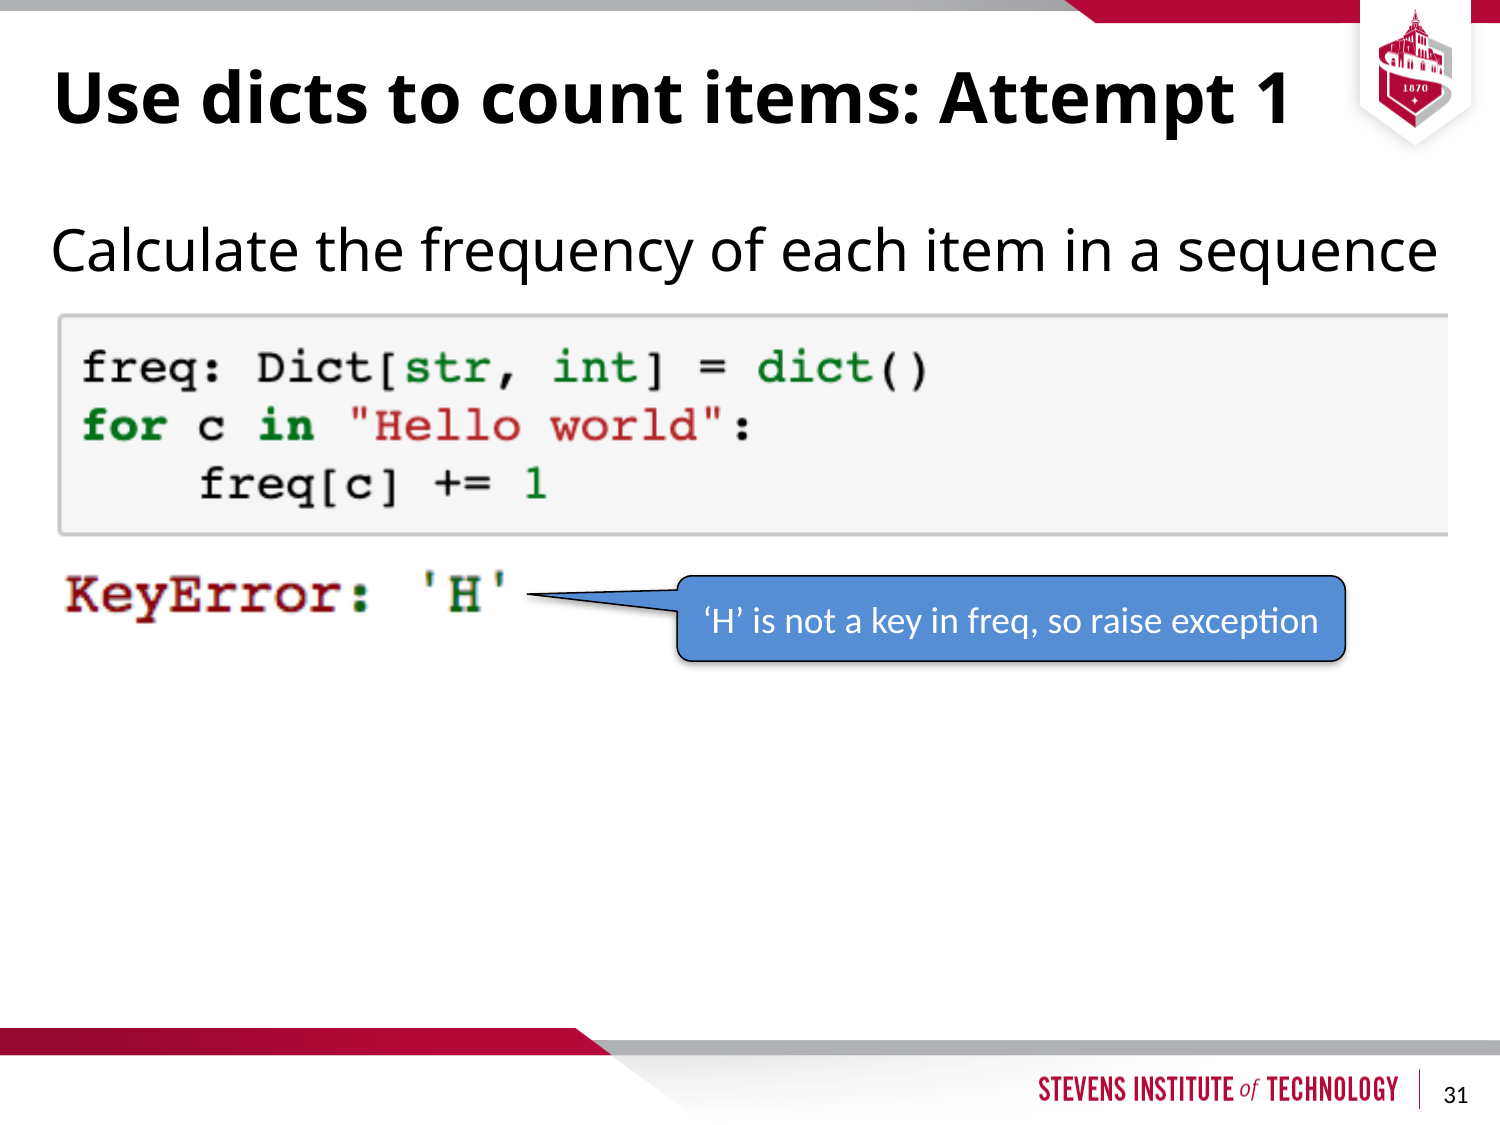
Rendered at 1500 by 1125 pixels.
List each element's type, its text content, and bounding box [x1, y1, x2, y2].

picture [0, 1028, 1500, 1125]
picture [52, 551, 548, 638]
list Calculate the frequency of each item in a sequence [35, 205, 1500, 946]
text_box ‘H’ is not a key in freq, so raise exception [553, 575, 1347, 662]
title Use dicts to count items: Attempt 1 [37, 45, 1338, 150]
picture [0, 0, 1500, 160]
slide_number 31 [1428, 1071, 1490, 1108]
picture [52, 304, 1448, 550]
